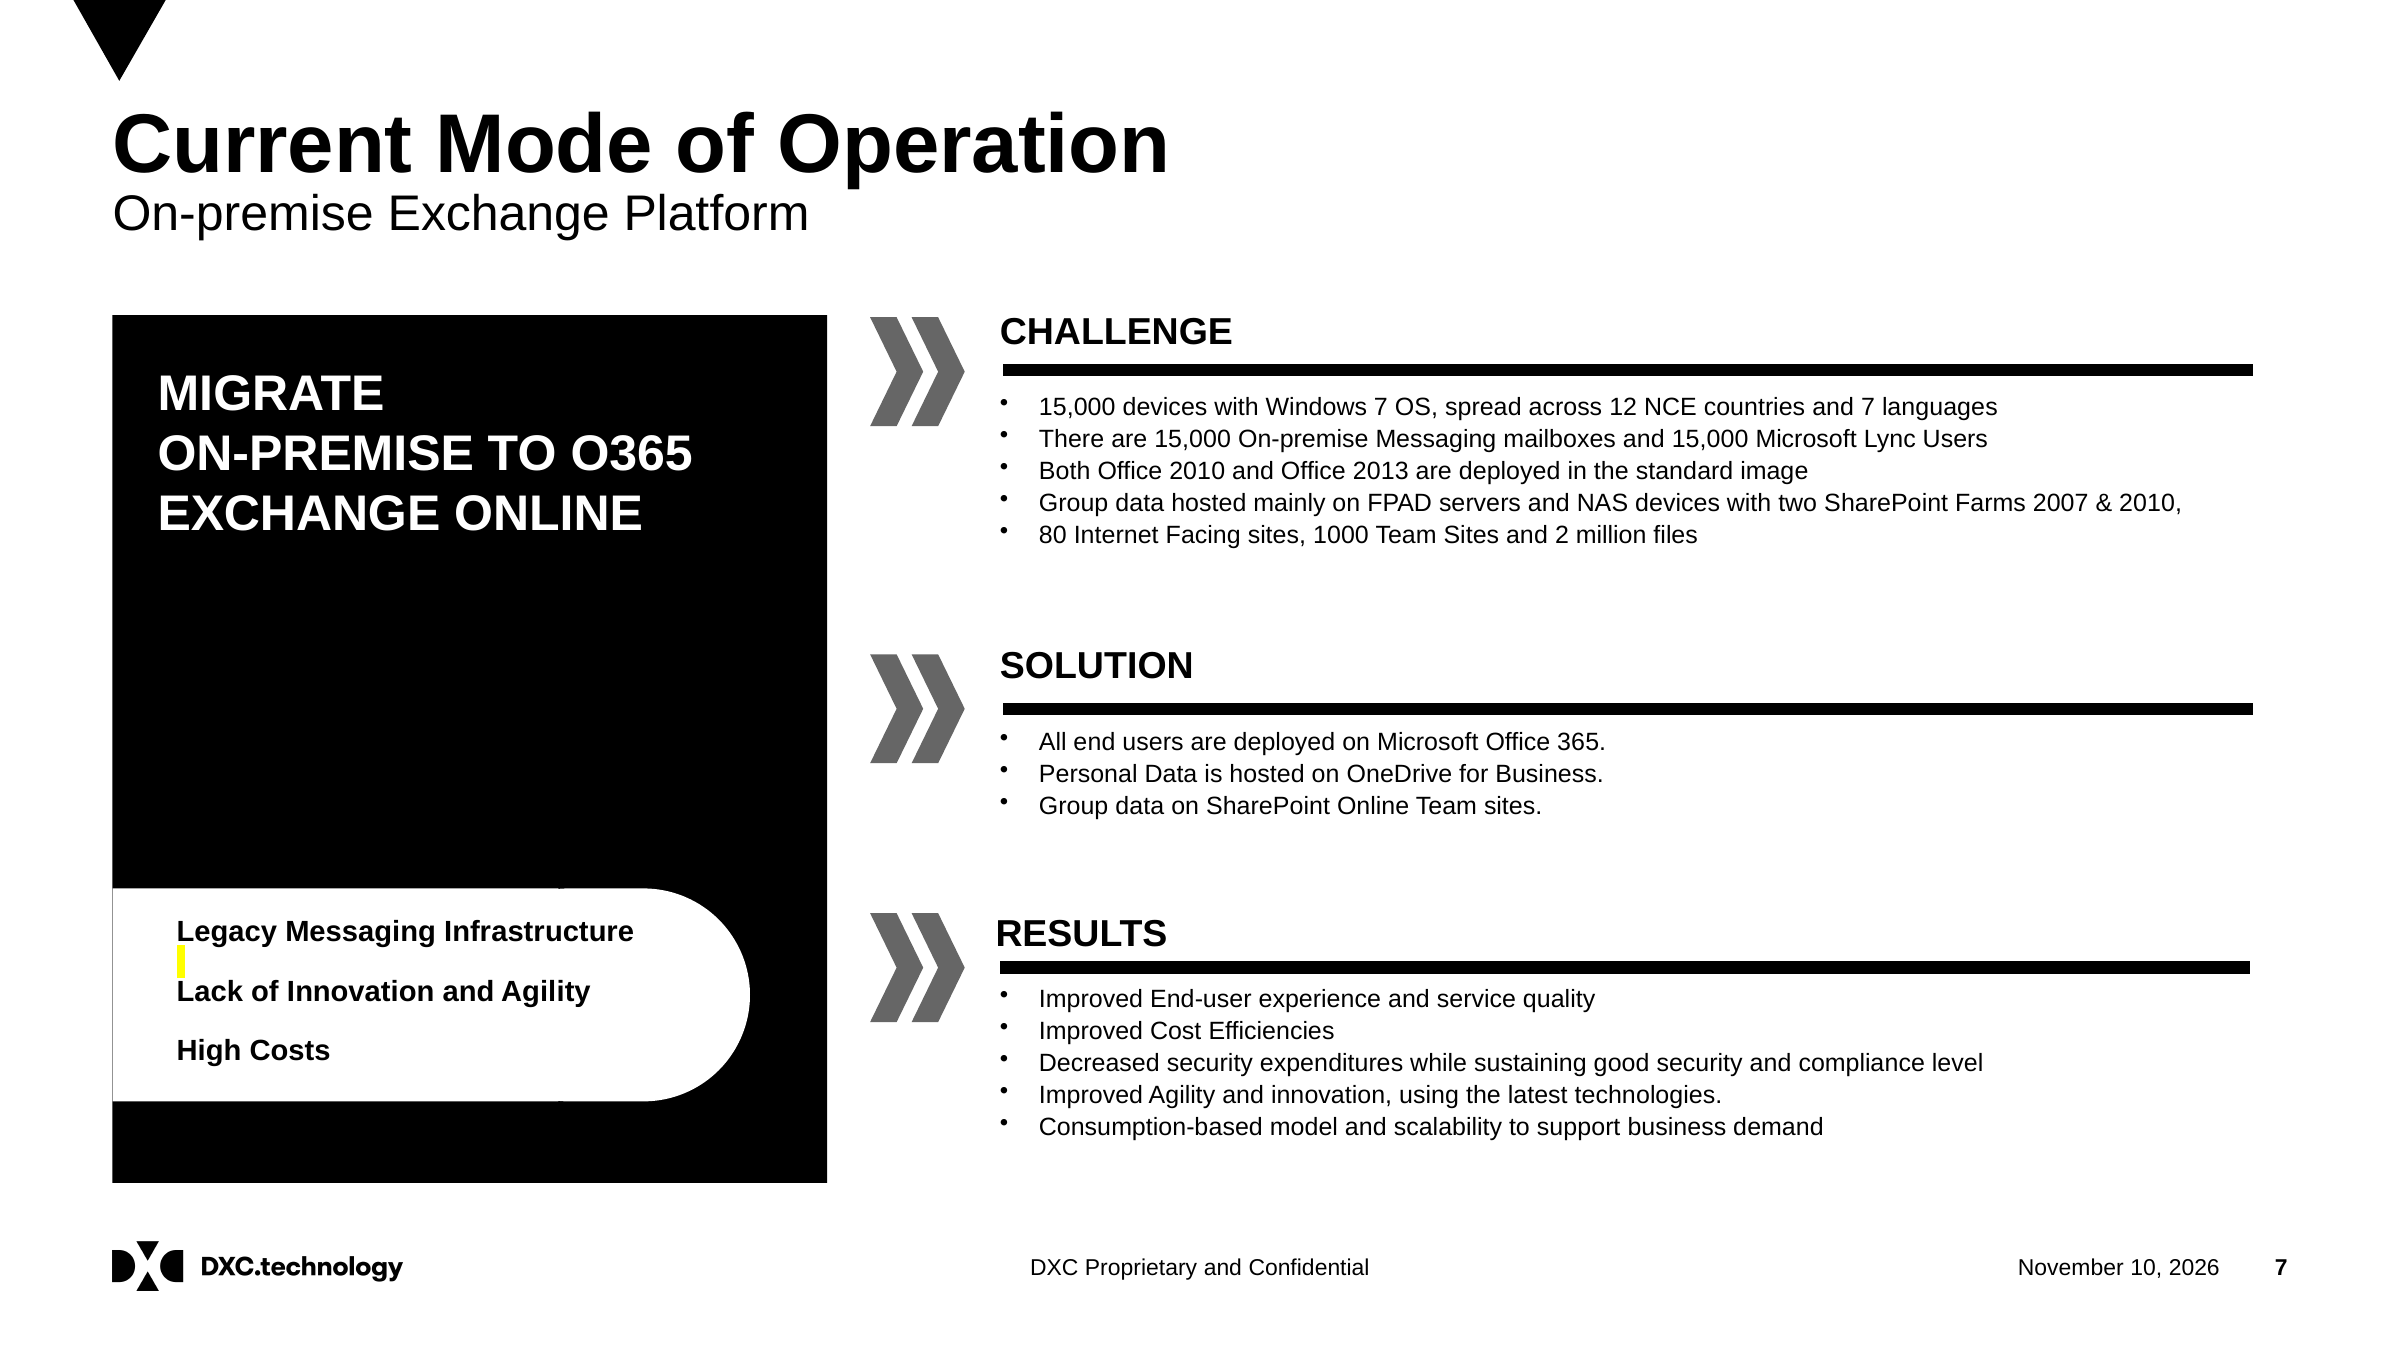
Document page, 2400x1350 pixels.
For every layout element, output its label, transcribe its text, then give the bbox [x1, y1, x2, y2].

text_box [870, 913, 965, 1023]
text_box RESULTS [995, 907, 2181, 1013]
text_box All end users are deployed on Microsoft Office 365. Personal Data is hosted on OneDrive for Business. Group data on SharePoint Online Team sites. [999, 725, 2302, 820]
text_box Migrate On-premise to O365 EXCHANGE ONLINE [112, 338, 828, 1183]
title Current Mode of Operation On-premise Exchange Platform [112, 104, 2288, 338]
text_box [112, 888, 750, 1102]
text_box CHALLENGE [999, 338, 2186, 390]
text_box 15,000 devices with Windows 7 OS, spread across 12 NCE countries and 7 languages There are 15,000 On-premise Messaging mailboxes and 15,000 Microsoft Lync Users Both Office 2010 and Office 2013 are deployed in the standard image Group data hosted mainly on FPAD servers and NAS devices with two SharePoint Farms 2007 & 2010, 80 Internet Facing sites, 1000 Team Sites and 2 million files [999, 390, 2247, 581]
text_box Improved End-user experience and service quality Improved Cost Efficiencies Decreased security expenditures while sustaining good security and compliance level Improved Agility and innovation, using the latest technologies. Consumption-based model and scalability to support business demand [999, 982, 2225, 1184]
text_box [870, 317, 965, 427]
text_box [870, 654, 965, 764]
text_box SOLUTION [999, 639, 2186, 725]
